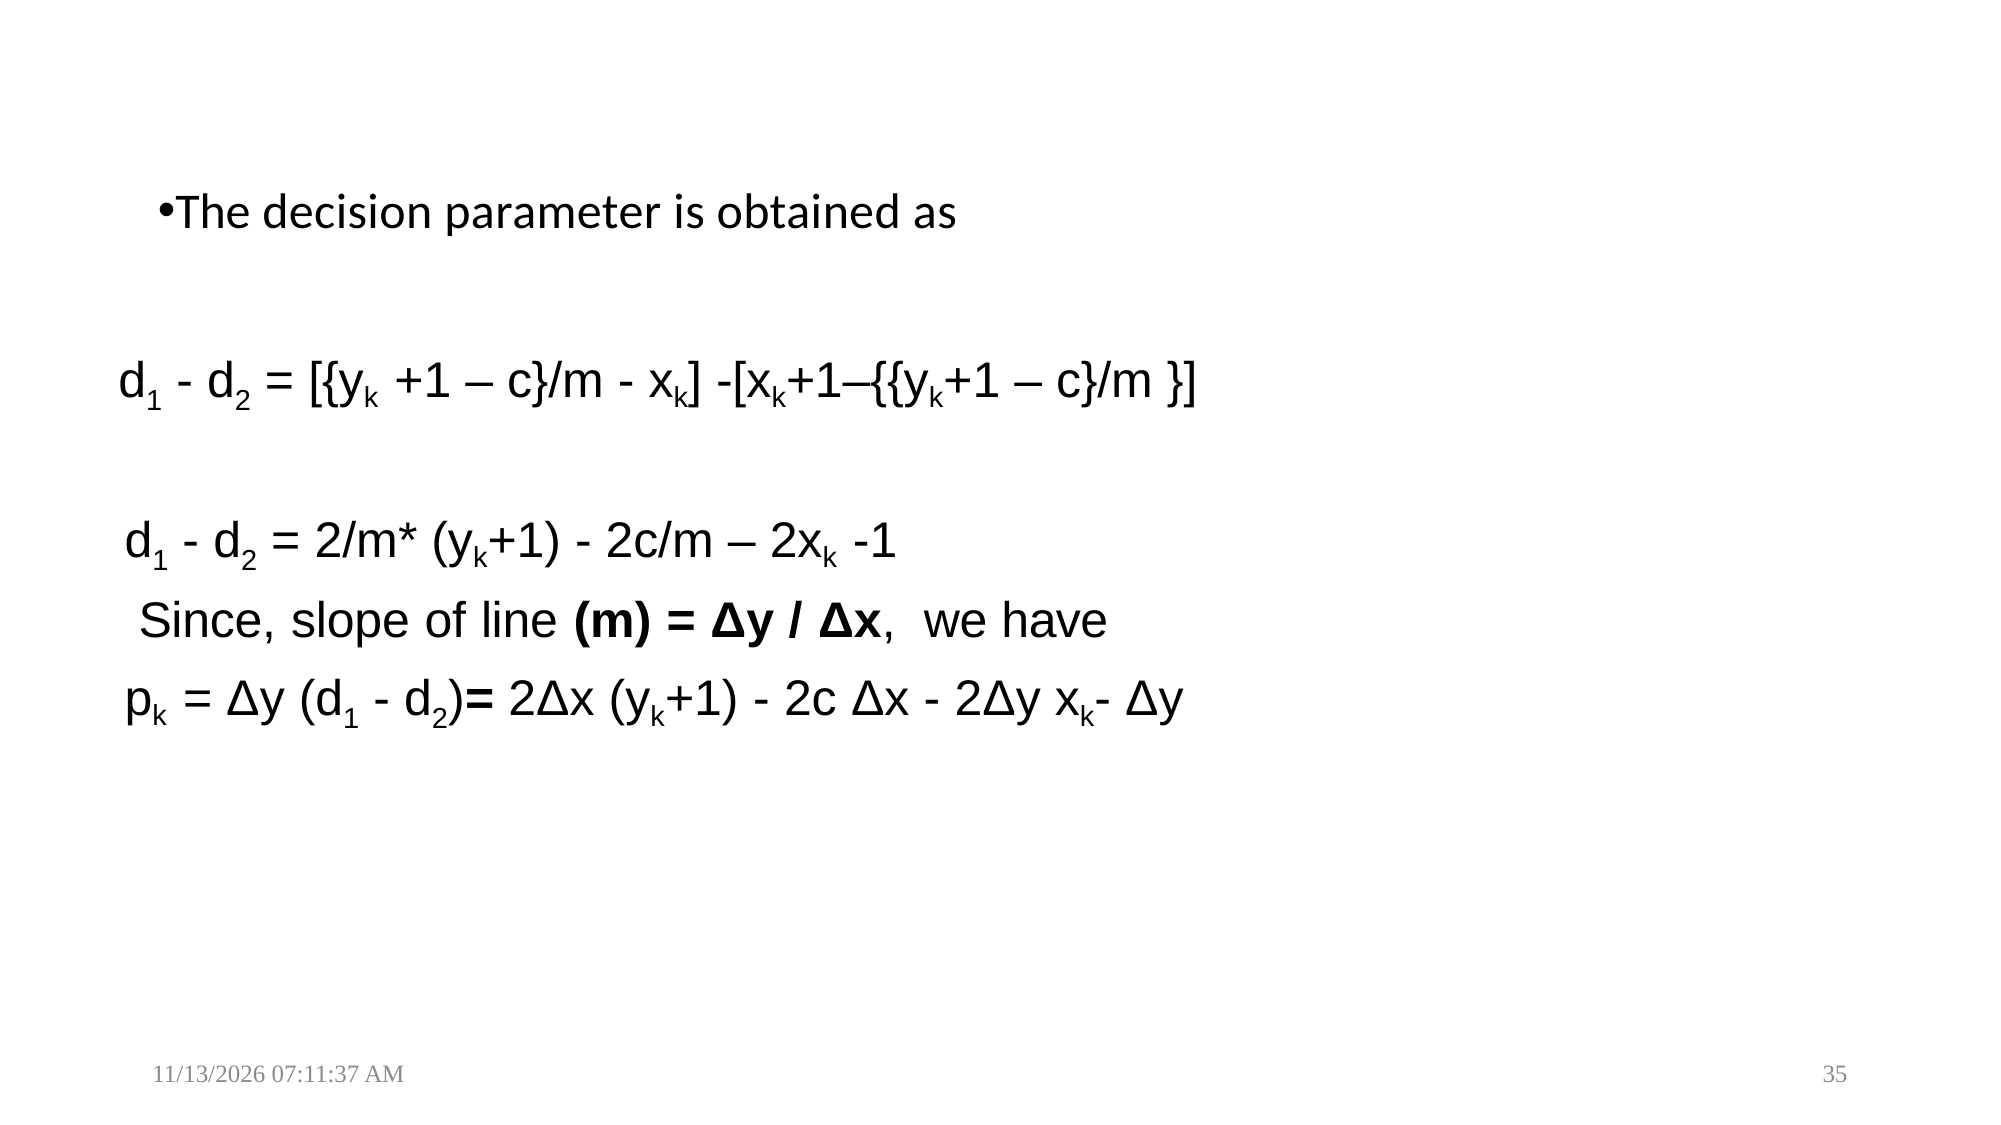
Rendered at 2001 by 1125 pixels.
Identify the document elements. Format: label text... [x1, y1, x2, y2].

list The decision parameter is obtained as [157, 176, 1596, 817]
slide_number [137, 1042, 588, 1103]
text_box d1 - d2 = [{yk +1 – c}/m - xk] -[xk+1–{{yk+1 – c}/m }] d1 - d2 = 2/m* (yk+1) - 2c/m – 2xk -1 Since, slope of line (m) = Δy / Δx, we have pk = Δy (d1 - d2)= 2Δx (yk+1) - 2c Δx - 2Δy xk- Δy [103, 340, 1566, 802]
slide_number 35 [1412, 1042, 1863, 1103]
